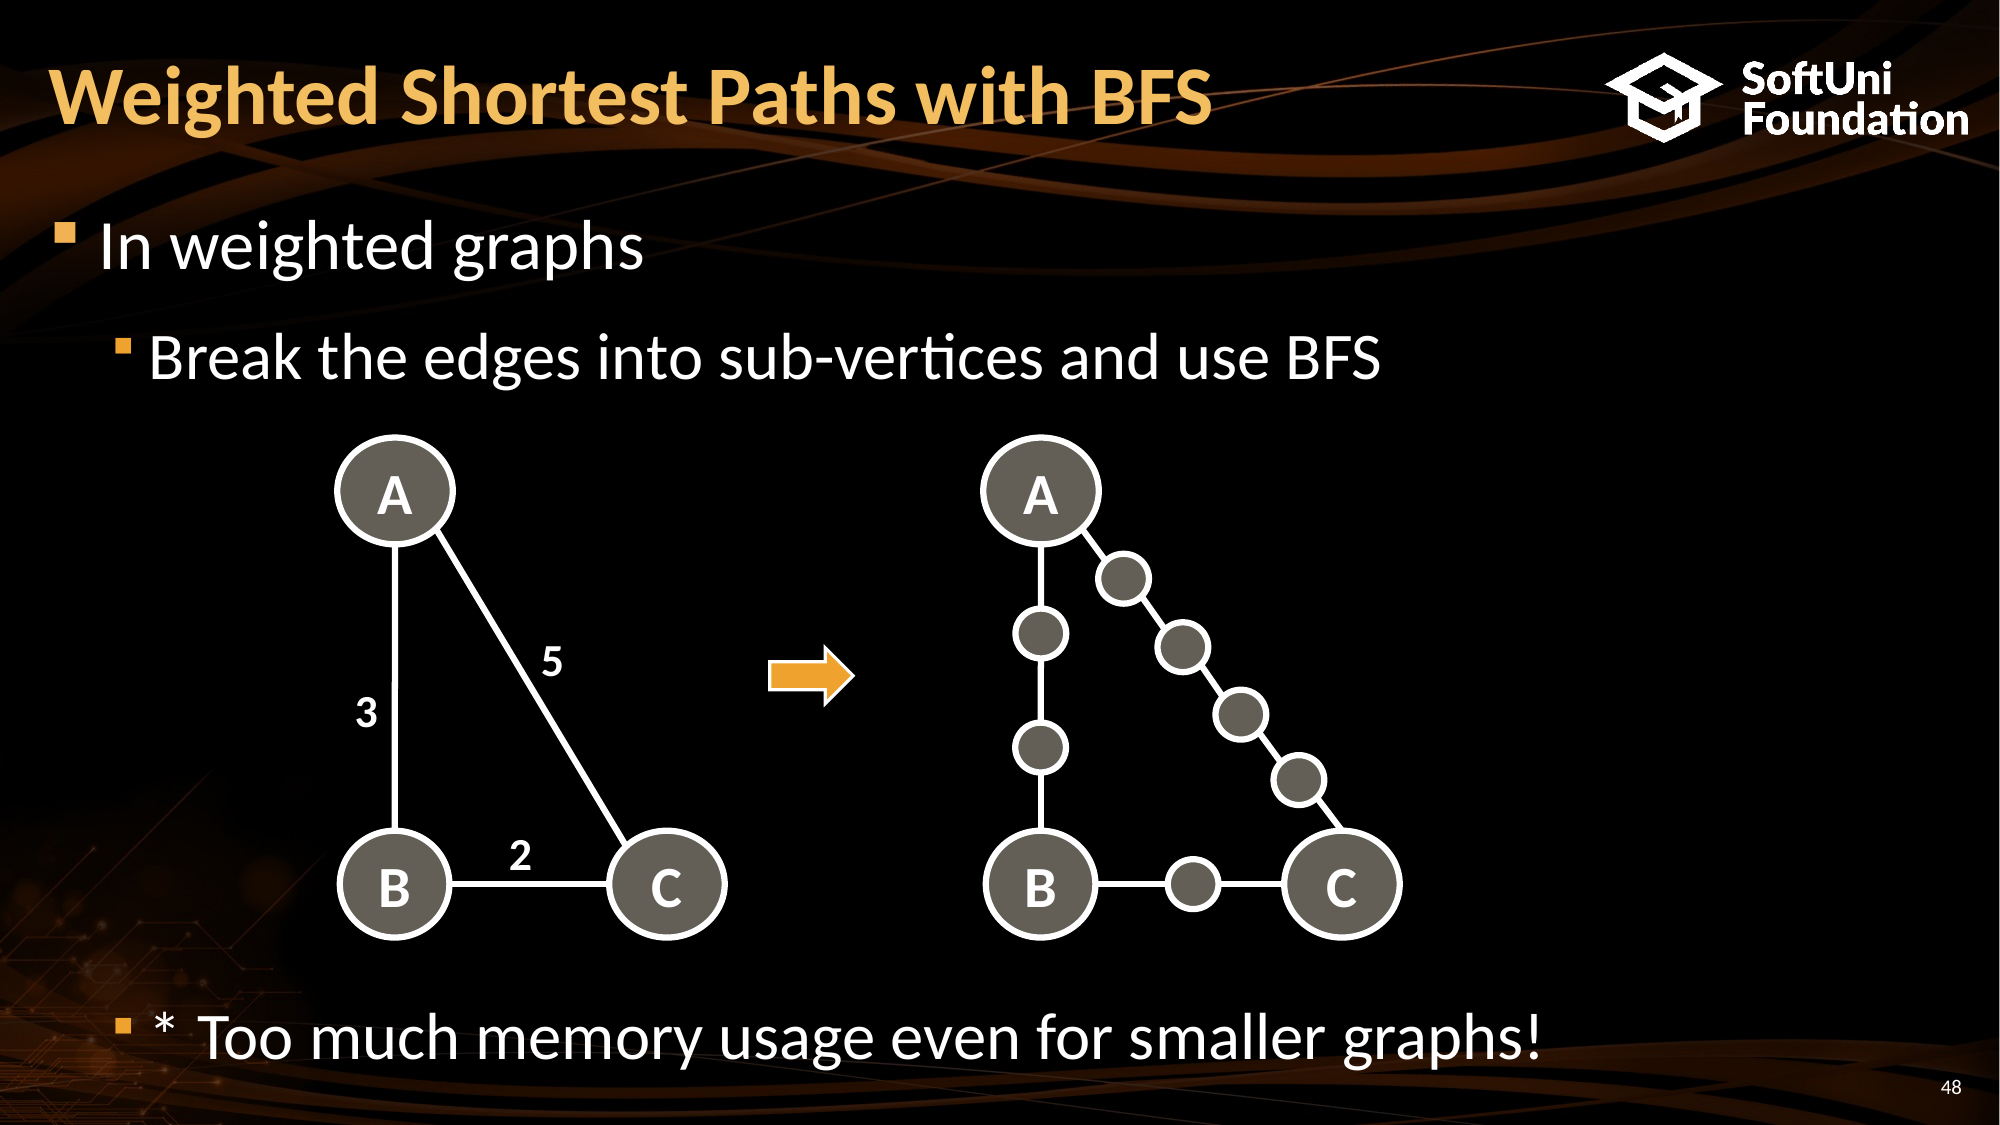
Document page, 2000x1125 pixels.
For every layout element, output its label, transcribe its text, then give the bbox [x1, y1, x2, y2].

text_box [337, 437, 725, 938]
list In weighted graphs Break the edges into sub-vertices and use BFS * Too much memory usage even for smaller graphs! [31, 188, 1968, 1103]
text_box [768, 645, 855, 707]
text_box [983, 437, 1400, 938]
title Weighted Shortest Paths with BFS [30, 6, 1602, 189]
picture [0, 0, 2000, 1125]
